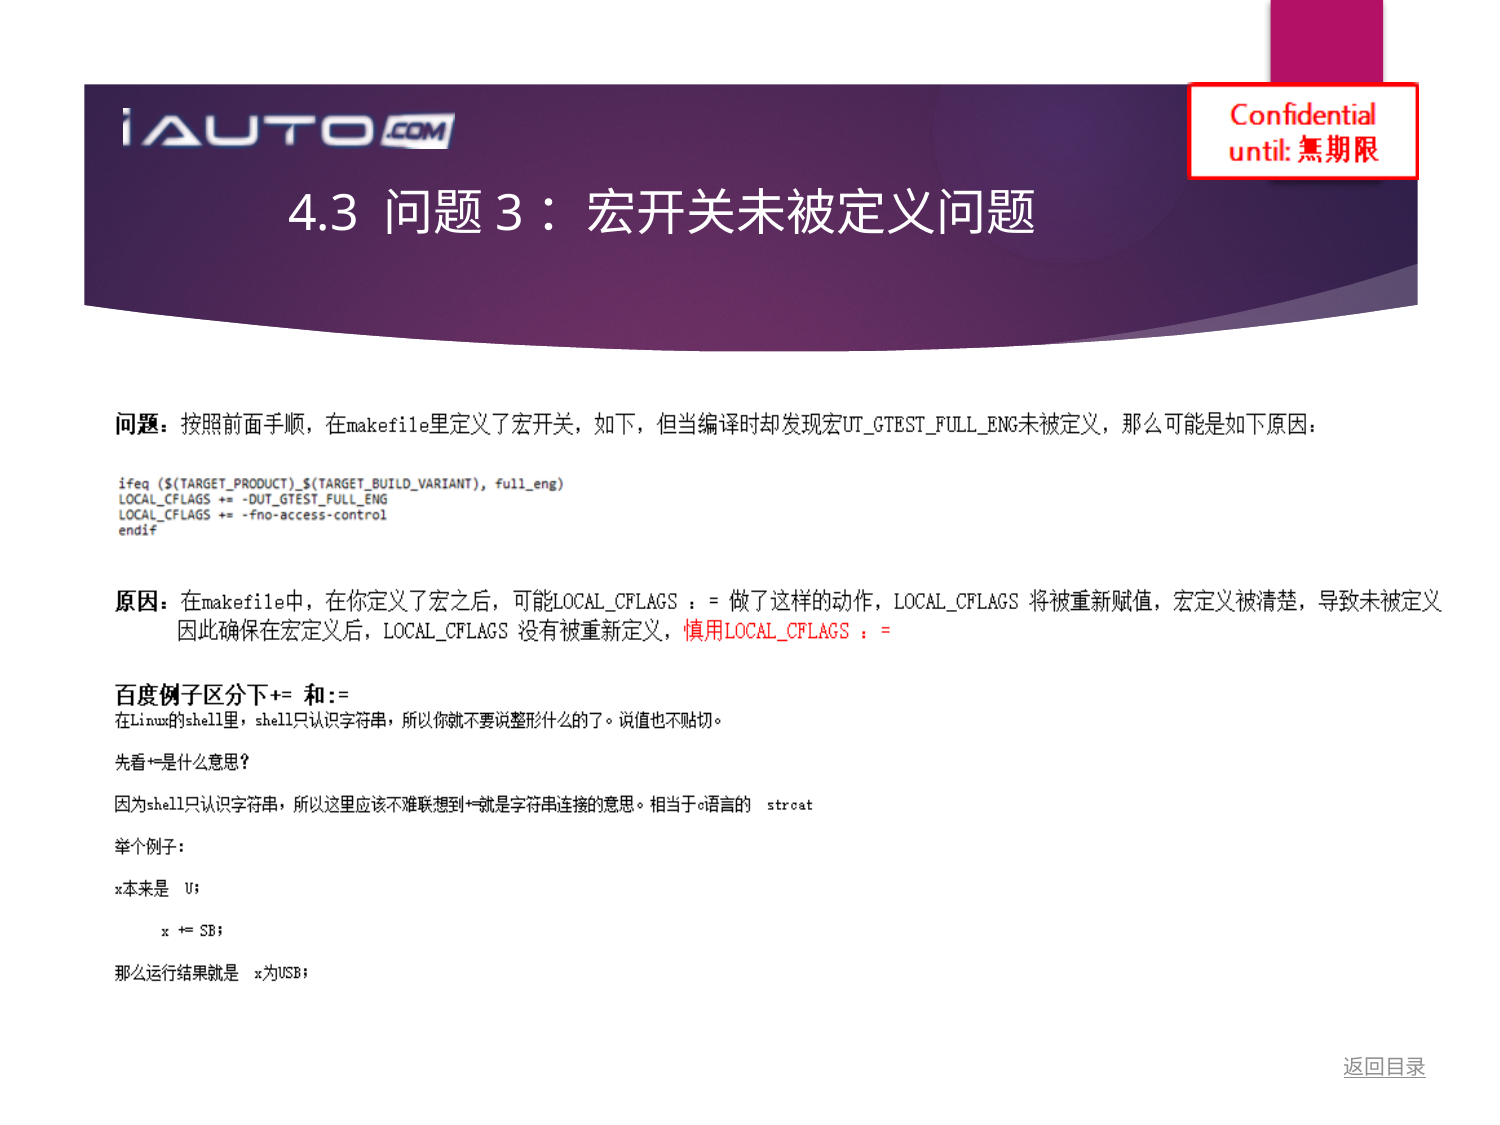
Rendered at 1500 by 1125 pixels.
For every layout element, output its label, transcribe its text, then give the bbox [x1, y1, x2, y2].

picture [123, 108, 455, 150]
picture [1186, 82, 1419, 181]
picture [100, 396, 1483, 998]
title 4.3 问题3：宏开关未被定义问题 [142, 152, 1183, 269]
text_box 返回目录 [1328, 1046, 1483, 1092]
